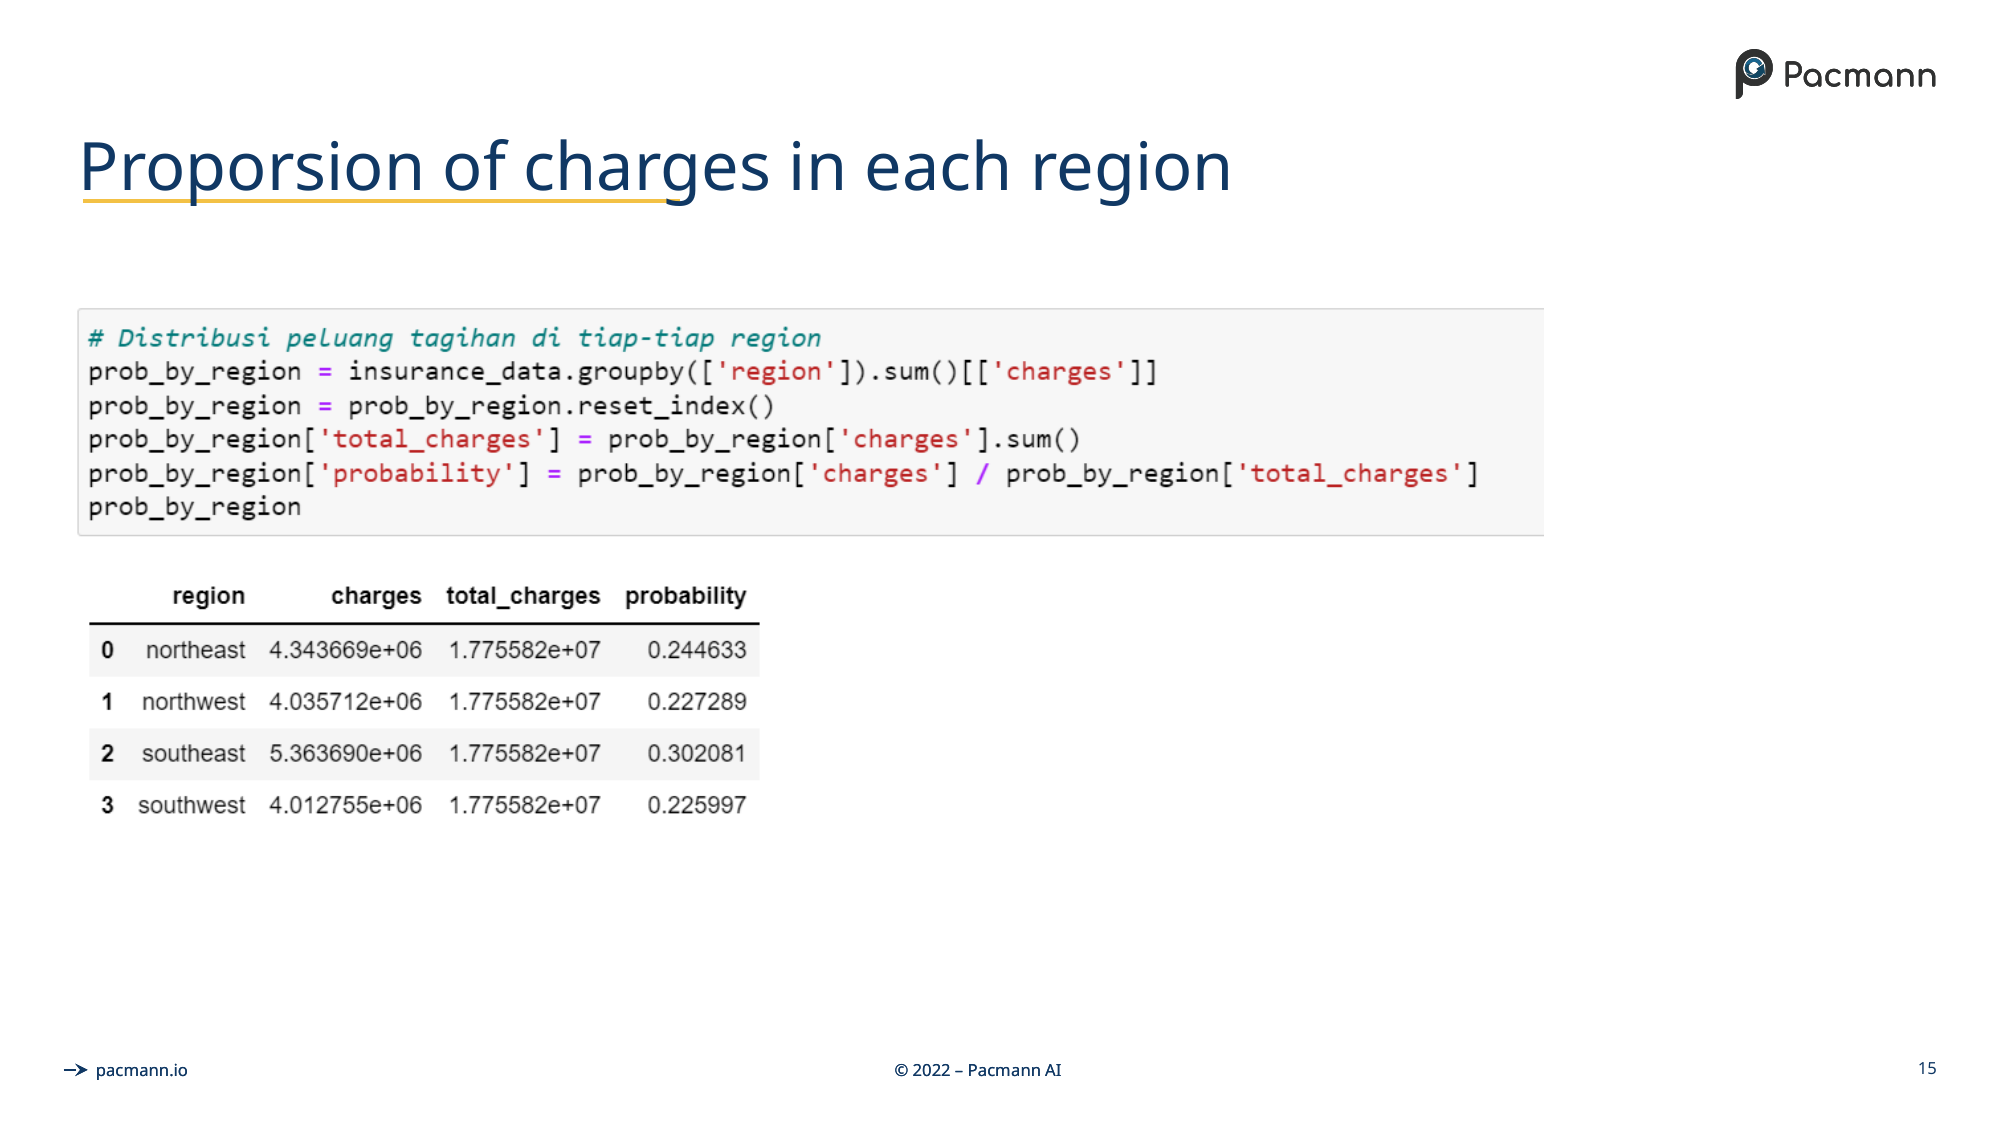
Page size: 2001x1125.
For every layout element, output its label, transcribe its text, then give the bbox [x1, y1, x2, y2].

picture [1707, 36, 1966, 112]
picture [63, 303, 1544, 840]
title Proporsion of charges in each region [63, 59, 1935, 278]
